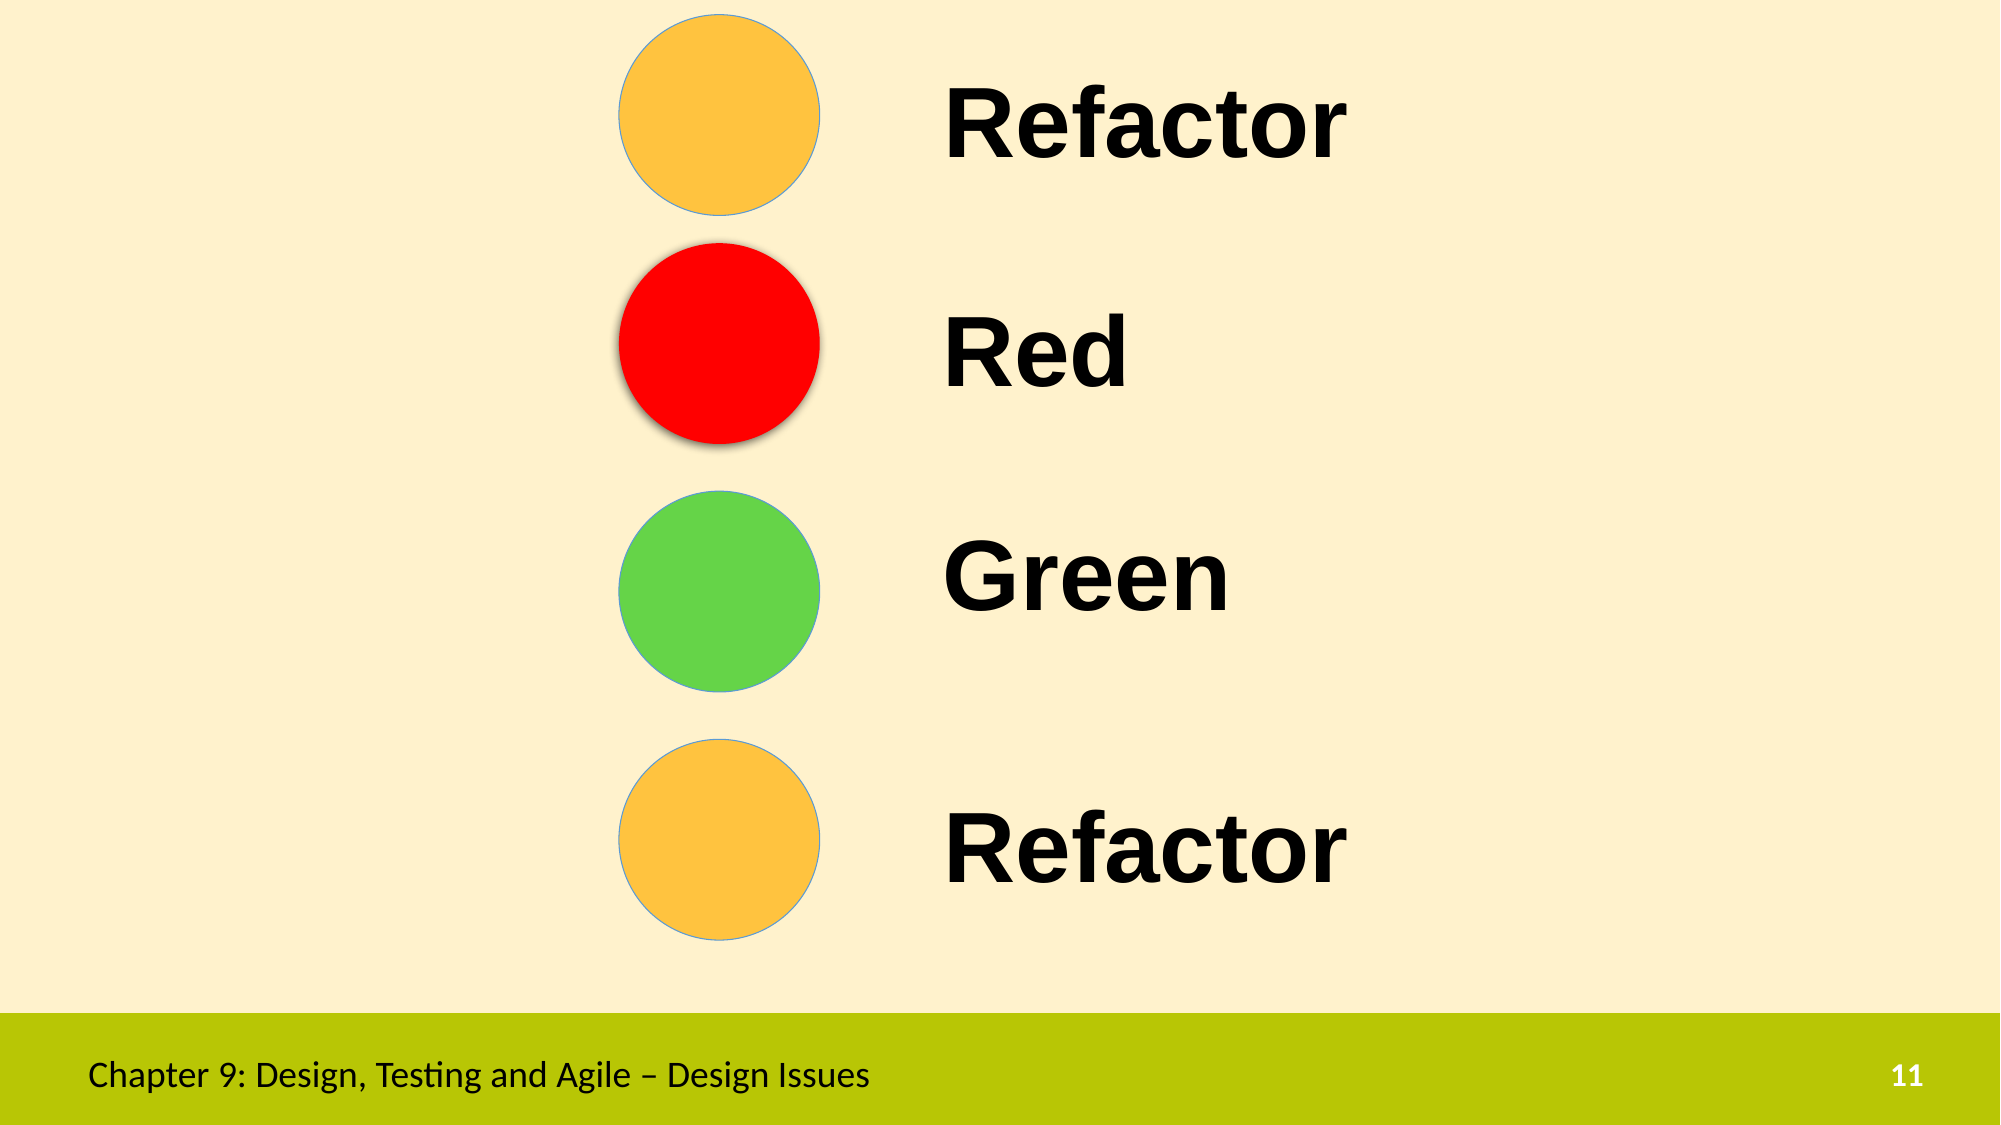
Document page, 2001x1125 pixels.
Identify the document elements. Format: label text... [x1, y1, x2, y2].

slide_number 11 [1412, 1042, 1939, 1103]
footer Chapter 9: Design, Testing and Agile – Design Issues [73, 1042, 1002, 1103]
text_box Green [927, 503, 1247, 638]
text_box [618, 490, 821, 693]
text_box Red [927, 278, 1146, 414]
text_box [618, 243, 820, 444]
text_box [618, 14, 821, 216]
text_box Refactor [928, 774, 1364, 910]
text_box Refactor [928, 50, 1364, 185]
text_box [618, 738, 821, 941]
